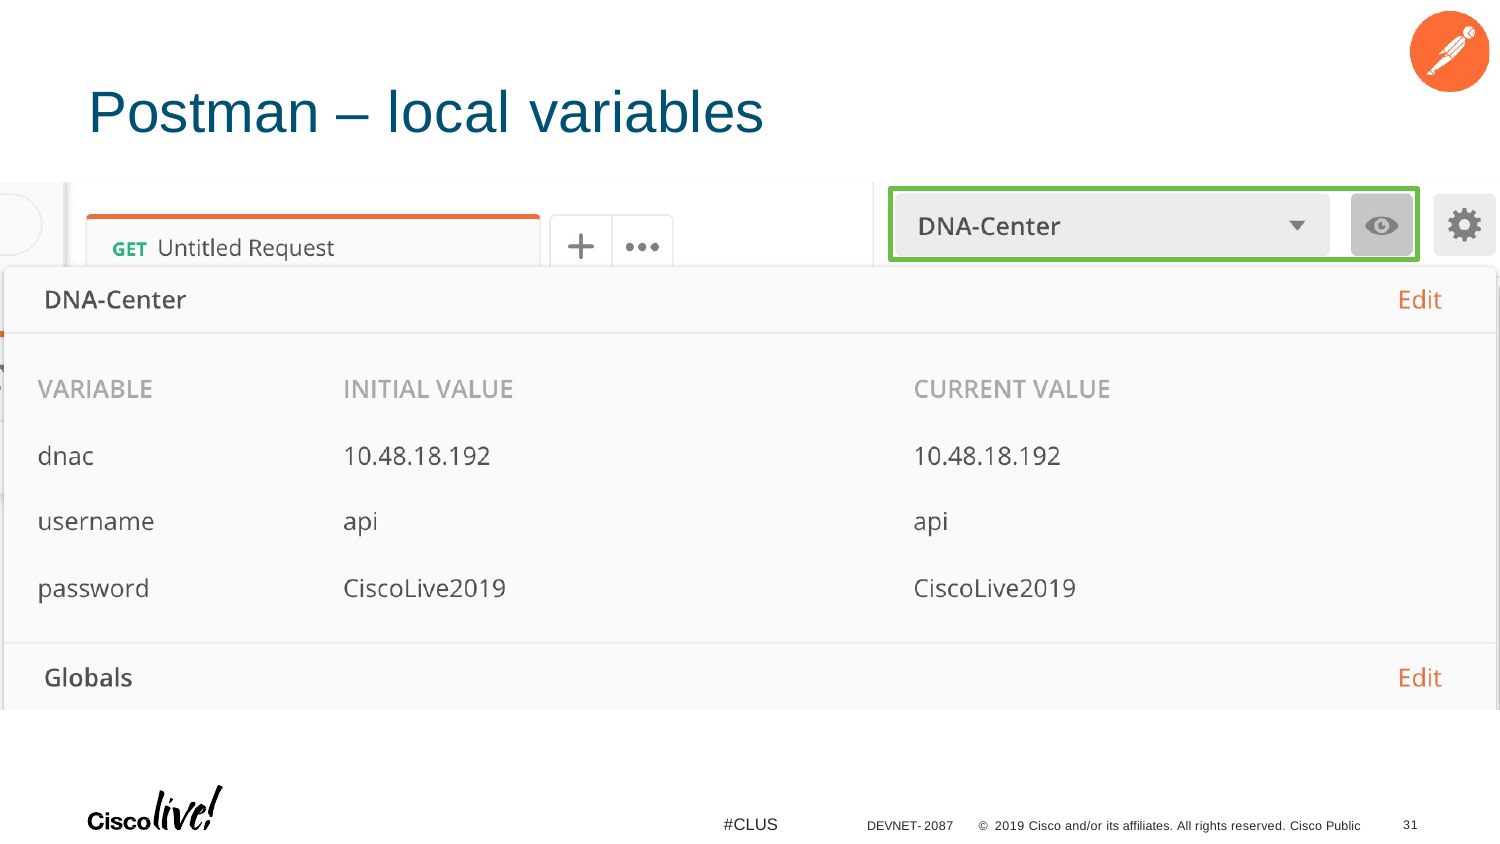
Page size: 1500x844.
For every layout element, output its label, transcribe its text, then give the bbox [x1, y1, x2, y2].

slide_number © 2019 Cisco and/or its affiliates. All rights reserved. Cisco Public [976, 815, 1370, 844]
slide_number 30 [1396, 814, 1425, 844]
text_box [1409, 10, 1490, 92]
title Postman – local variables [86, 71, 769, 180]
footer #CLUS [721, 811, 779, 844]
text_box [0, 181, 1500, 710]
text_box DEVNET-2087 [865, 815, 955, 833]
